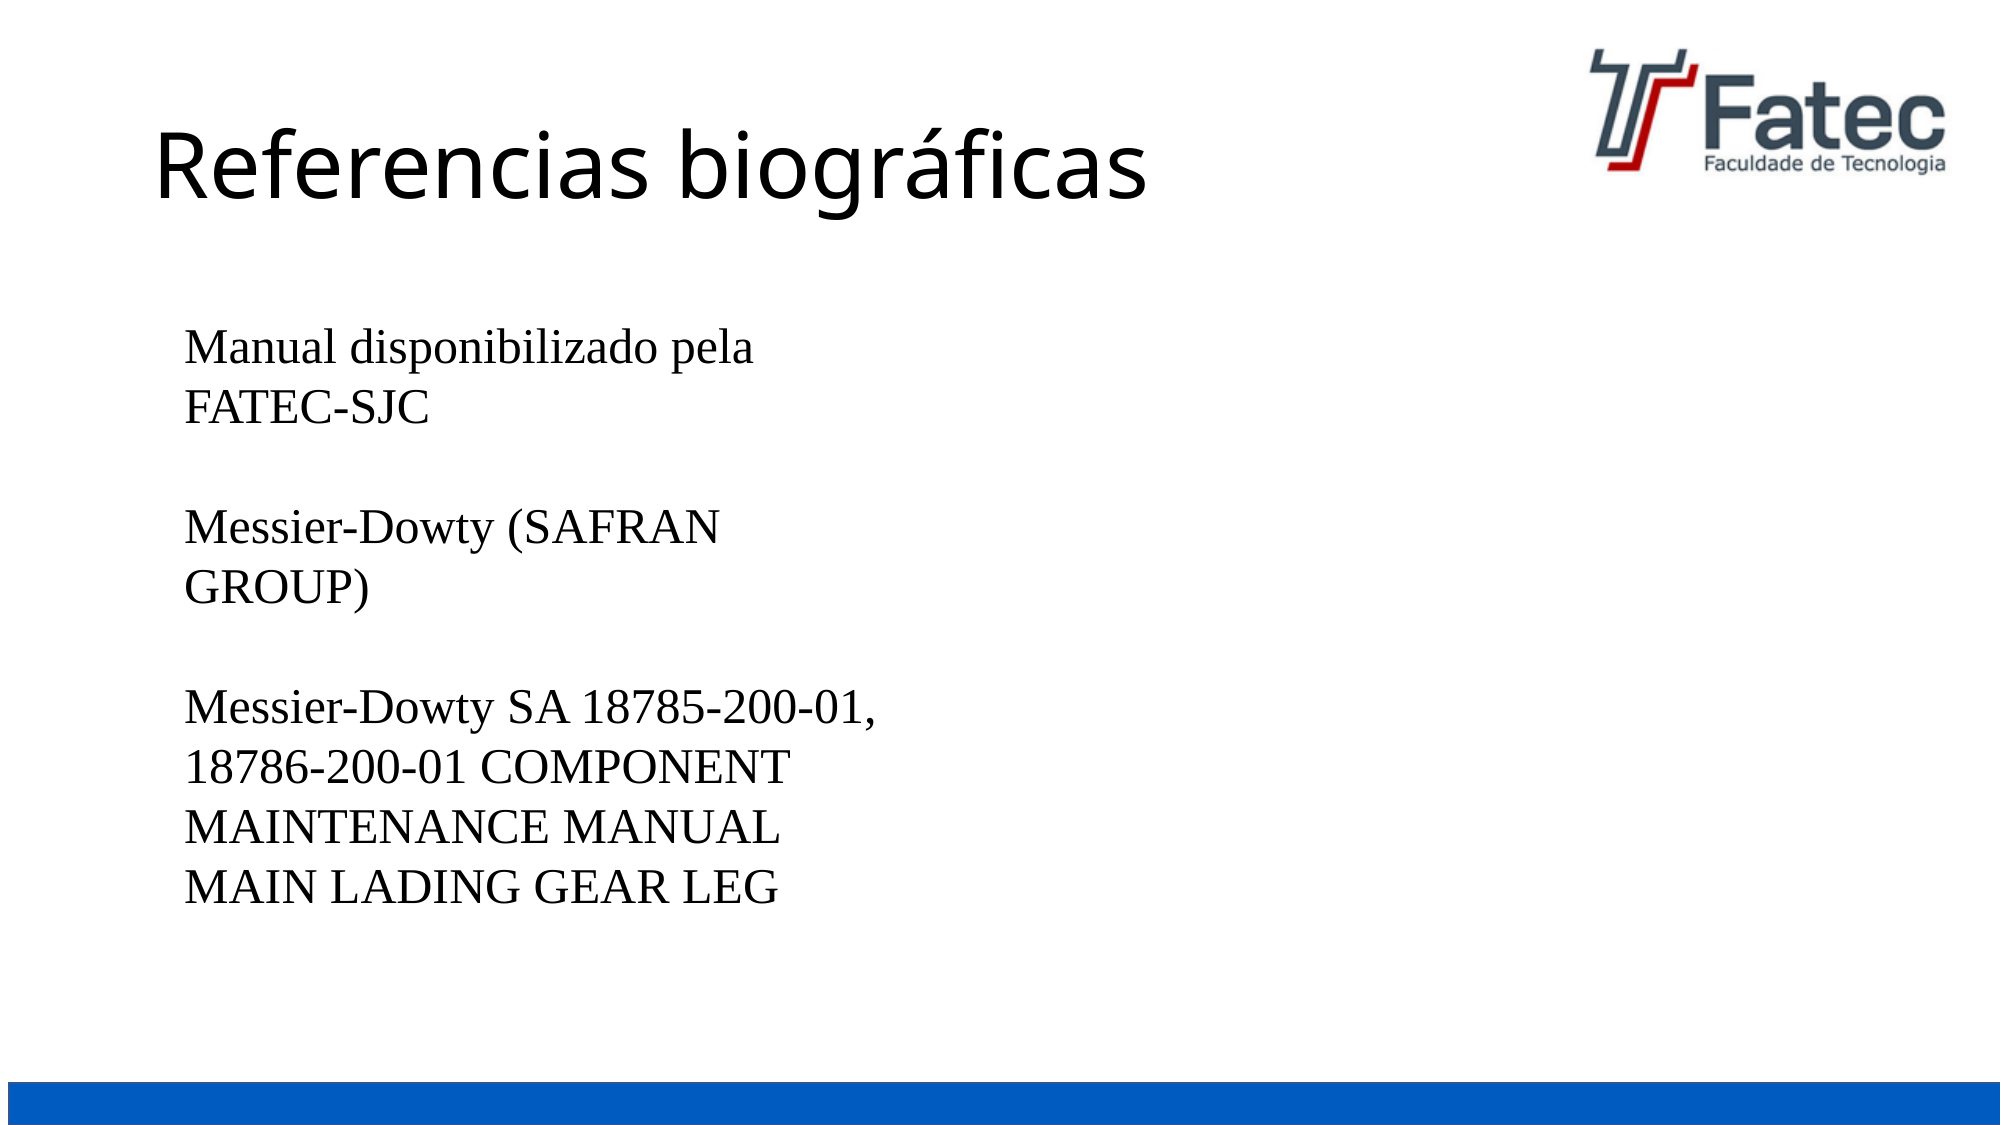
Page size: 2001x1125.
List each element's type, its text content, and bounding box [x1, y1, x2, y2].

picture [1531, 0, 2000, 235]
text_box Manual disponibilizado pela FATEC-SJC Messier-Dowty (SAFRAN GROUP) Messier-Dowty SA 18785-200-01, 18786-200-01 COMPONENT MAINTENANCE MANUAL MAIN LADING GEAR LEG [169, 306, 926, 922]
text_box [8, 1082, 2000, 1125]
title Referencias biográficas [137, 59, 1863, 278]
